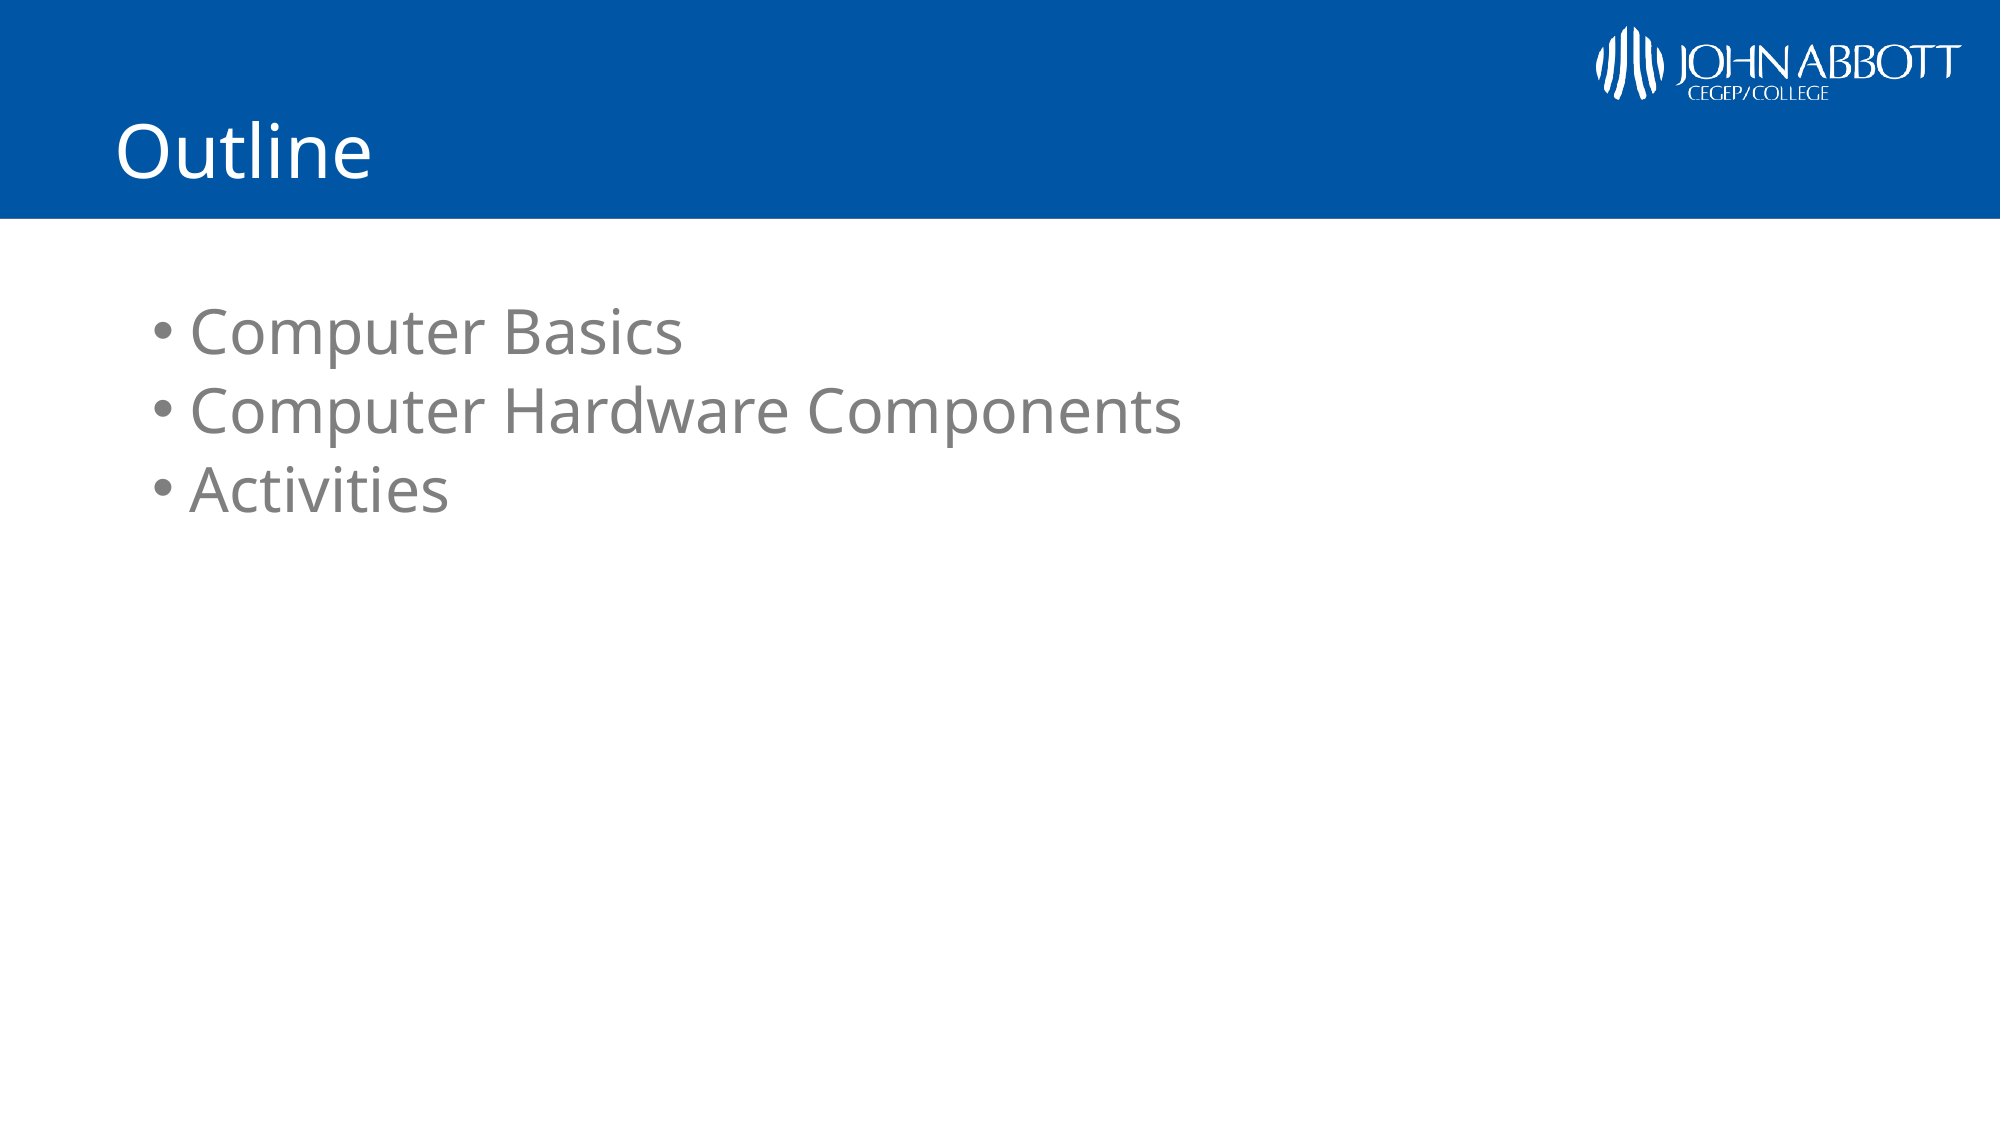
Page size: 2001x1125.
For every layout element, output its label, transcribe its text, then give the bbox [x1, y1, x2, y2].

title Outline [99, 0, 1863, 202]
list Computer Basics Computer Hardware Components Activities [137, 299, 1863, 1014]
picture [1863, 26, 1962, 100]
